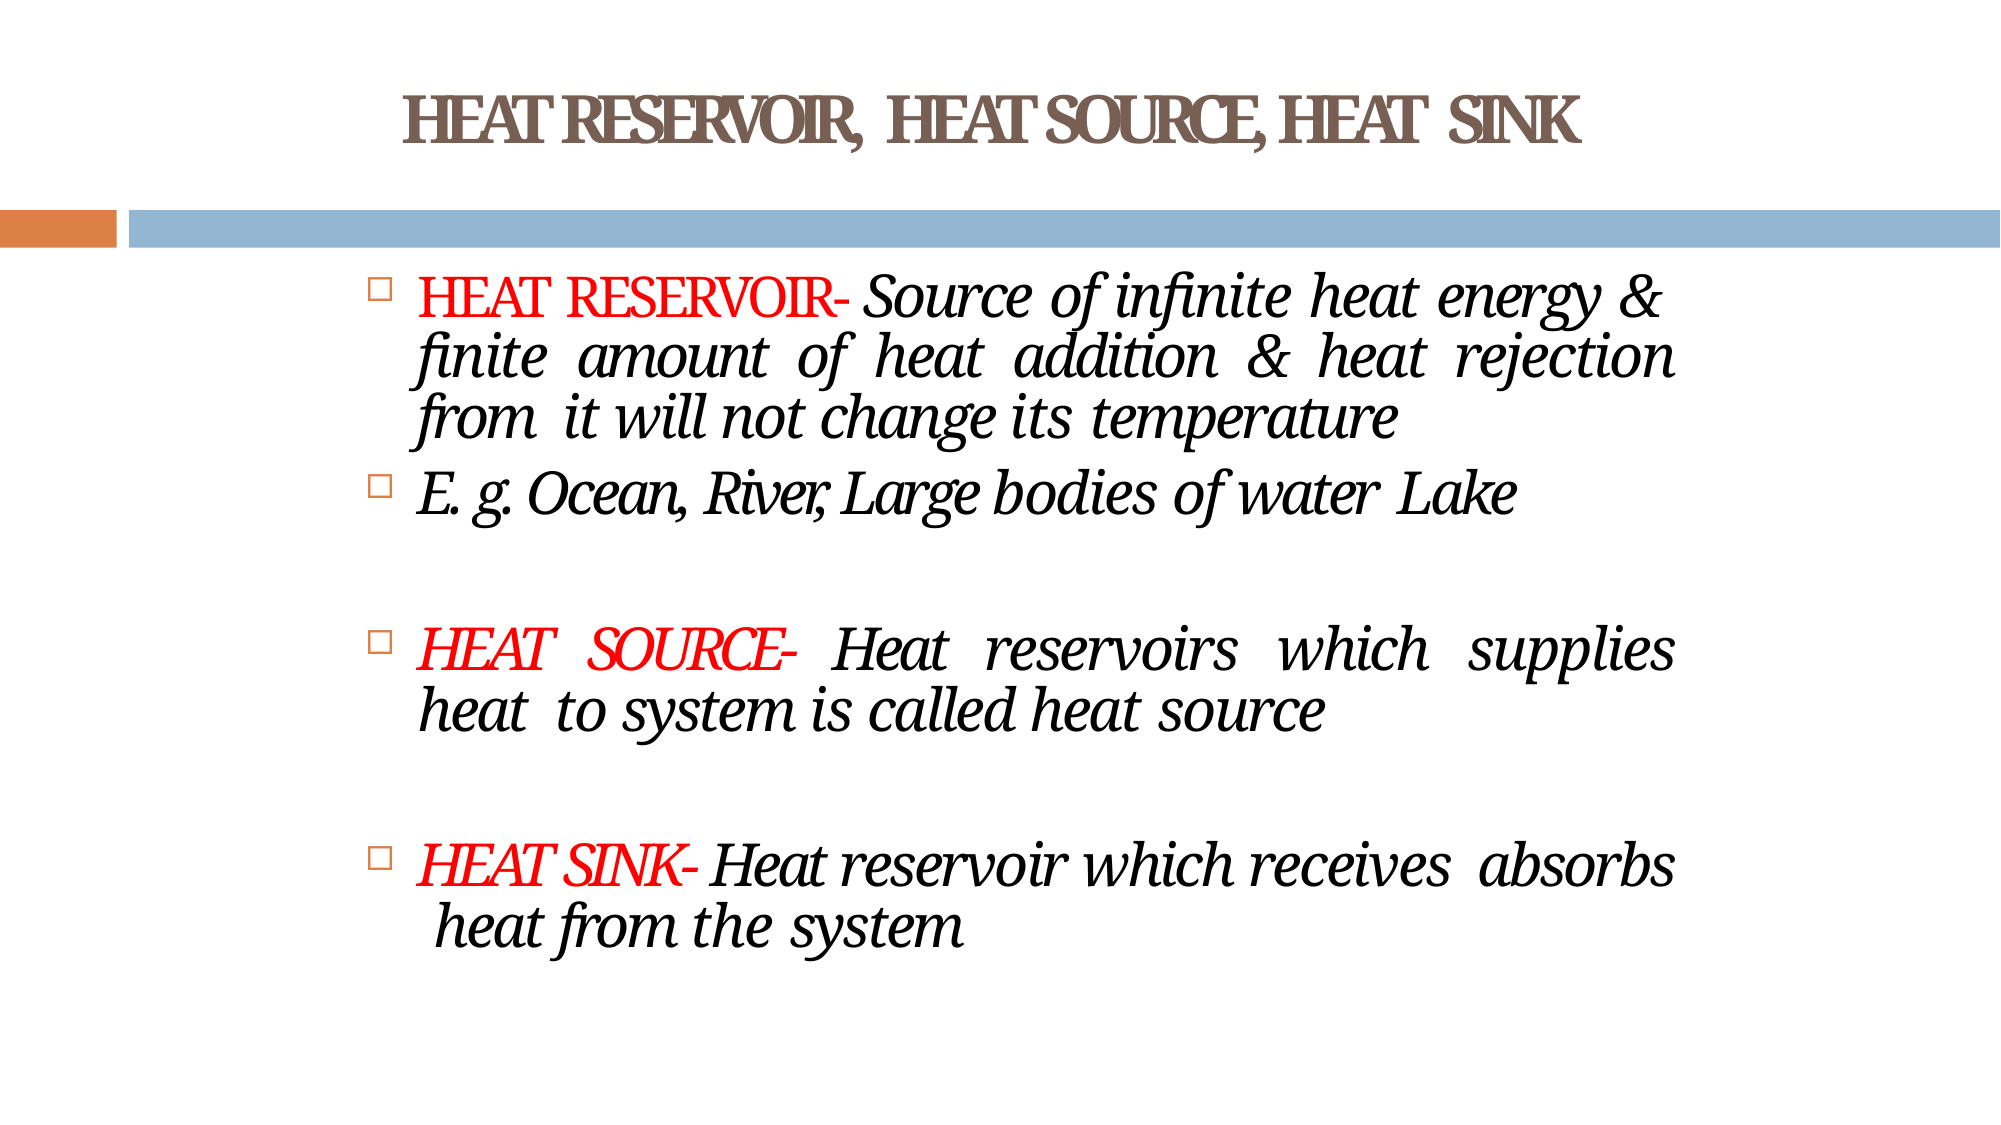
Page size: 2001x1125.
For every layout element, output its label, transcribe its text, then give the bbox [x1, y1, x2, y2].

text_box HEAT RESERVOIR- Source of infinite heat energy & finite amount of heat addition & heat rejection from it will not change its temperature E. g. Ocean, River, Large bodies of water Lake HEAT SOURCE- Heat reservoirs which supplies heat to system is called heat source HEAT SINK- Heat reservoir which receives absorbs heat from the system [363, 256, 1676, 960]
title HEAT RESERVOIR, HEAT SOURCE, HEAT SINK [394, 74, 2000, 265]
